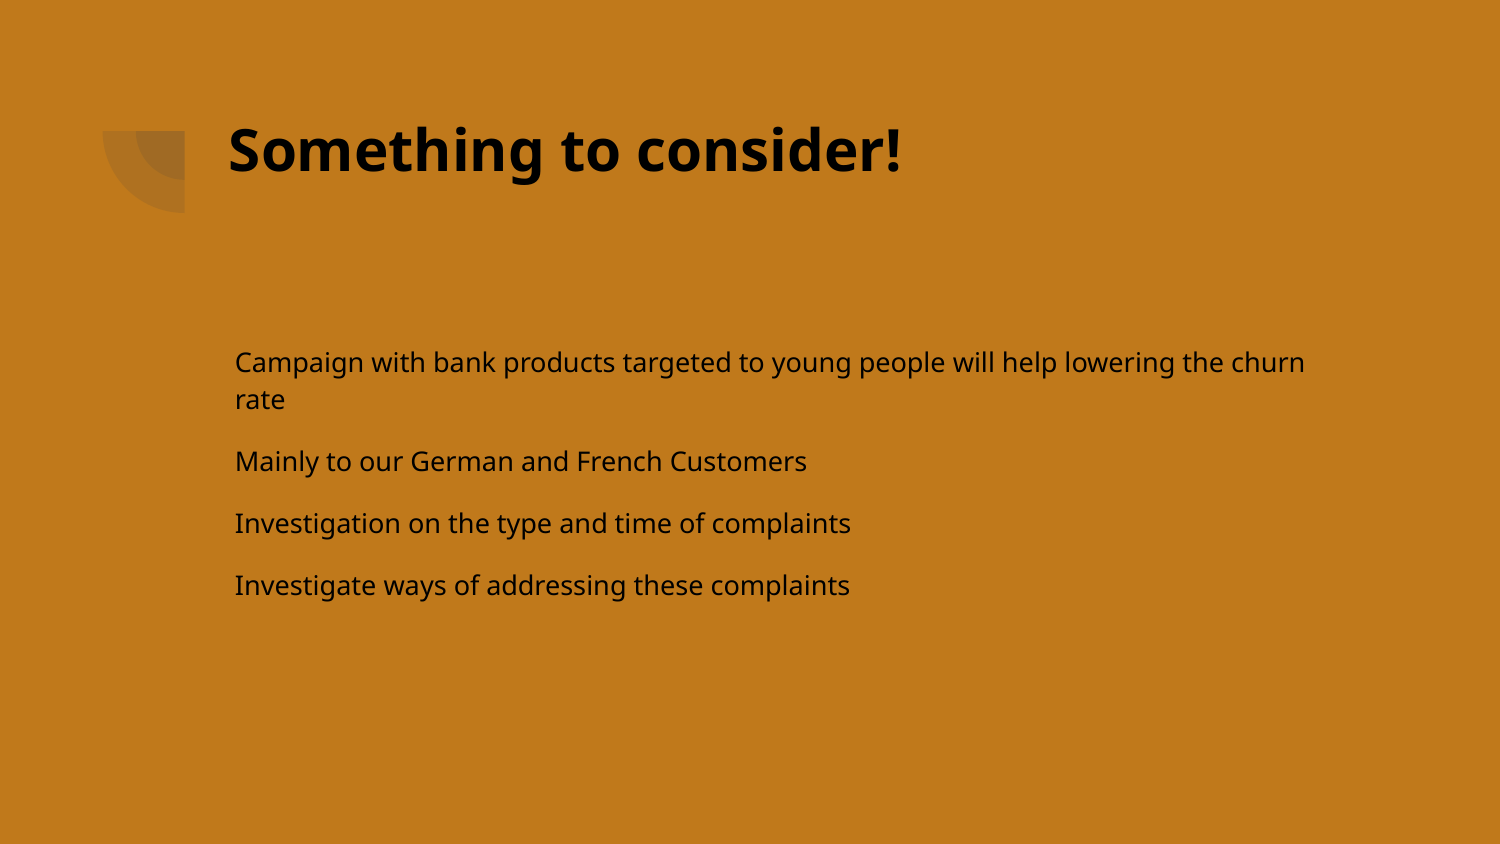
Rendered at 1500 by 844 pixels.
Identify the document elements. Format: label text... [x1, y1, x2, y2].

title Something to consider! [213, 98, 1368, 263]
list Campaign with bank products targeted to young people will help lowering the churn rate Mainly to our German and French Customers Investigation on the type and time of complaints Investigate ways of addressing these complaints [220, 325, 1374, 743]
